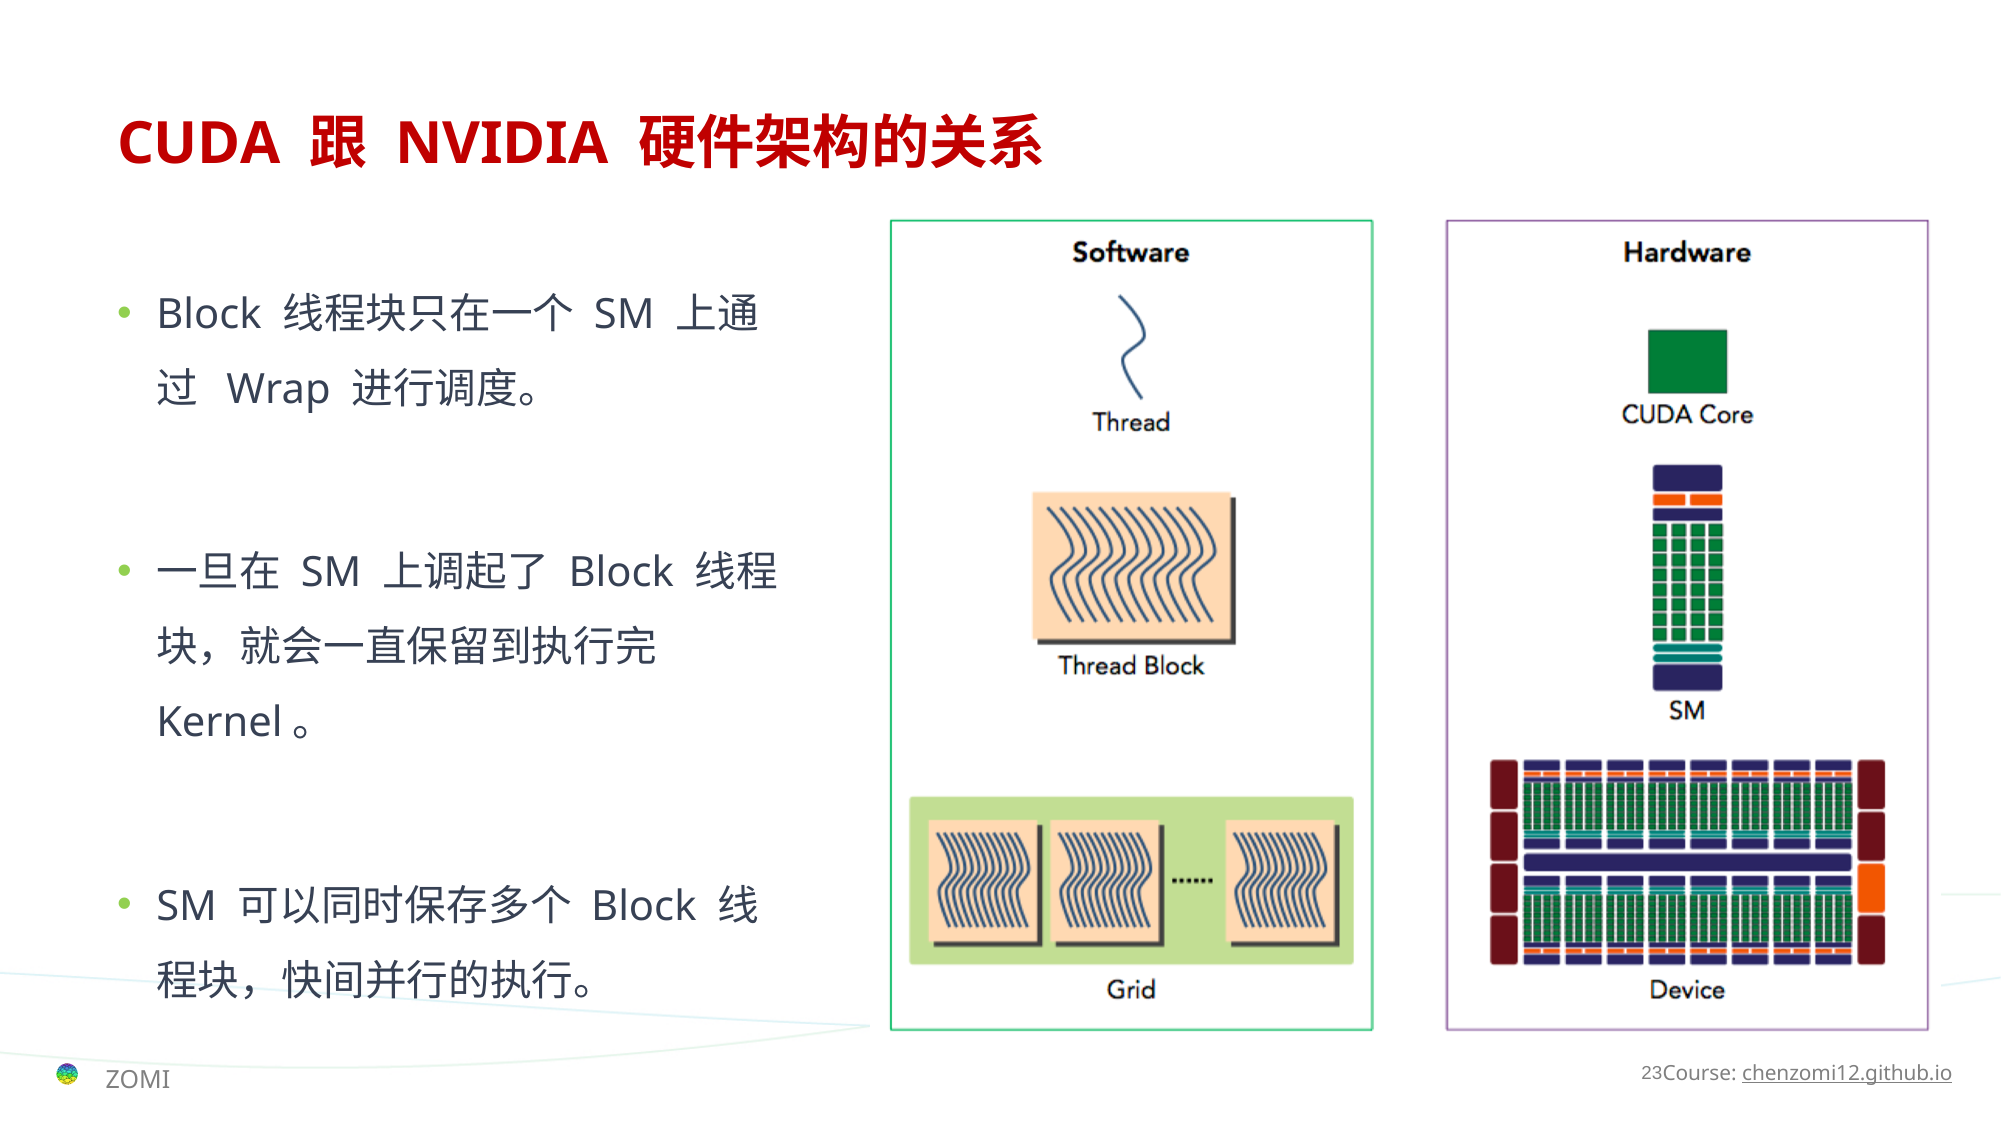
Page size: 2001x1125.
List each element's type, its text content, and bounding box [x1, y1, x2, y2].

title CUDA 跟 NVIDIA 硬件架构的关系 [102, 91, 1901, 189]
list Block 线程块只在一个 SM 上通过 Wrap 进行调度。 一旦在 SM 上调起了 Block 线程块，就会一直保留到执行完 Kernel。 SM 可以同时保存多个 Block 线程块，快间并行的执行。 [102, 223, 813, 1043]
picture [0, 0, 2001, 1125]
